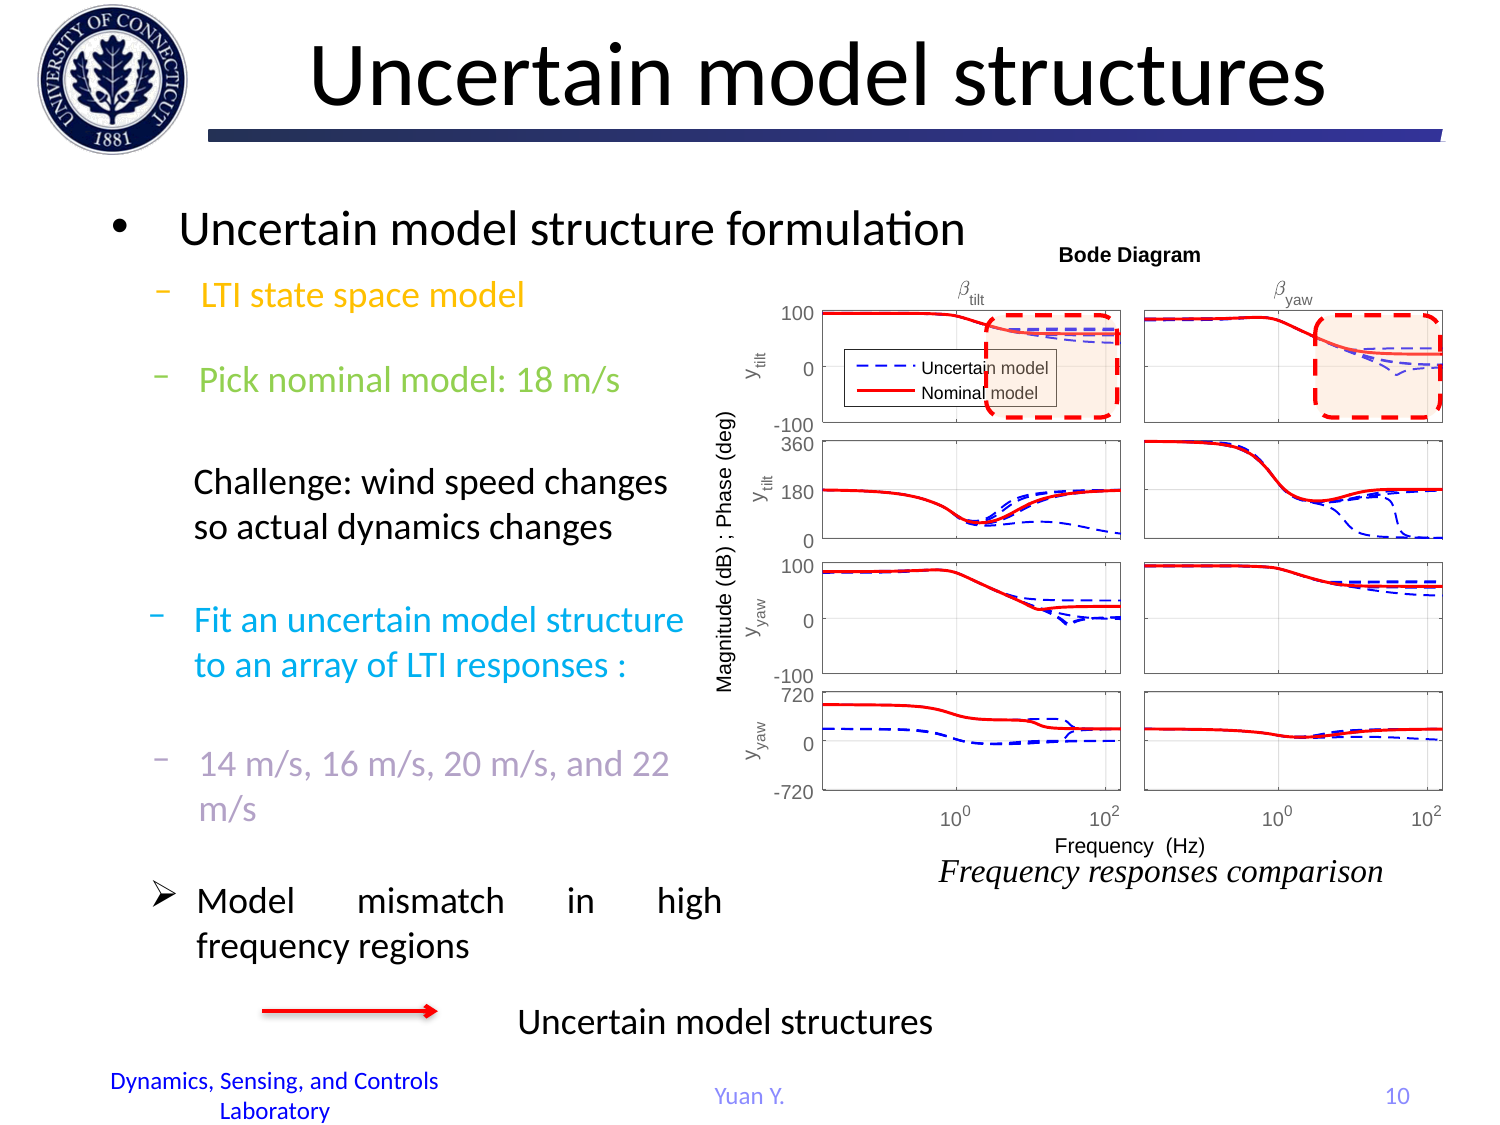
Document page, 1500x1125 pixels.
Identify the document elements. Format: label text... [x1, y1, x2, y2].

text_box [697, 233, 1500, 859]
text_box Frequency responses comparison [924, 867, 1500, 897]
text_box Challenge: wind speed changes so actual dynamics changes [178, 449, 688, 555]
title Uncertain model structures [187, 0, 1450, 138]
text_box Uncertain model structures [502, 989, 1075, 1050]
text_box Uncertain model structure formulation [96, 188, 1388, 263]
text_box 14 m/s, 16 m/s, 20 m/s, and 22 m/s [137, 731, 692, 837]
text_box Pick nominal model: 18 m/s [137, 347, 658, 408]
picture [37, 4, 188, 155]
text_box Model mismatch in high frequency regions [134, 868, 738, 974]
footer Yuan Y. [512, 1065, 988, 1125]
text_box LTI state space model [139, 262, 541, 323]
text_box Fit an uncertain model structure to an array of LTI responses : [132, 587, 692, 693]
slide_number 10 [1074, 1065, 1425, 1125]
